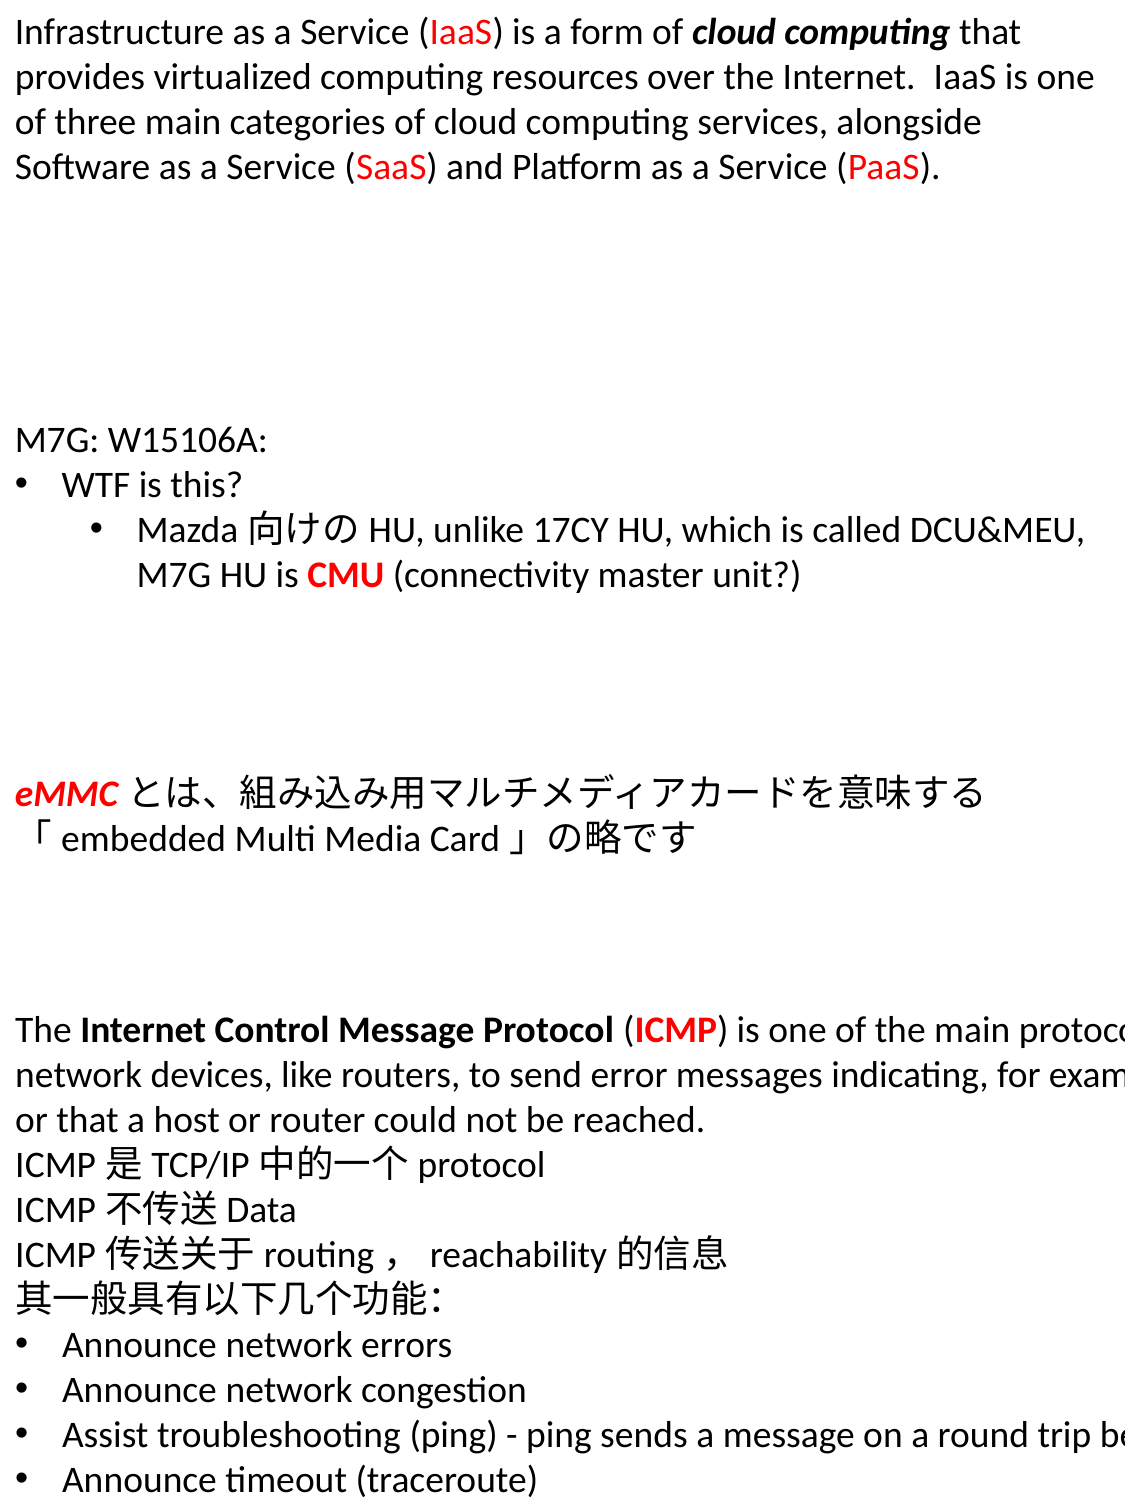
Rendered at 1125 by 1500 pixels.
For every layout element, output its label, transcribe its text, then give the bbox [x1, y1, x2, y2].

text_box M7G: W15106A: WTF is this? Mazda向けのHU, unlike 17CY HU, which is called DCU&MEU, M7G HU is CMU (connectivity master unit?) [0, 407, 1125, 603]
text_box The Internet Control Message Protocol (ICMP) is one of the main protocols of the internet protocol suite. It is used by network devices, like routers, to send error messages indicating, for example, that a requested service is not available or that a host or router could not be reached. ICMP是TCP/IP中的一个protocol ICMP不传送Data ICMP传送关于routing，reachability的信息 其一般具有以下几个功能： Announce network errors Announce network congestion Assist troubleshooting (ping) - ping sends a message on a round trip between two machines Announce timeout (traceroute) Traceroute要解释一下，一个Message的TTL到0了之后，丢弃它的那个router会发通知ICMP message traceroute 通过多次送TimeToLive为1到64的递增的message，看那个router发了ICMP message来追踪 e.g., ping , traceroute [0, 997, 1125, 1500]
text_box eMMCとは、組み込み用マルチメディアカードを意味する「embedded Multi Media Card」の略です [0, 761, 1125, 867]
text_box Infrastructure as a Service (IaaS) is a form of cloud computing that provides virtualized computing resources over the Internet. IaaS is one of three main categories of cloud computing services, alongside Software as a Service (SaaS) and Platform as a Service (PaaS). [0, 0, 1125, 195]
